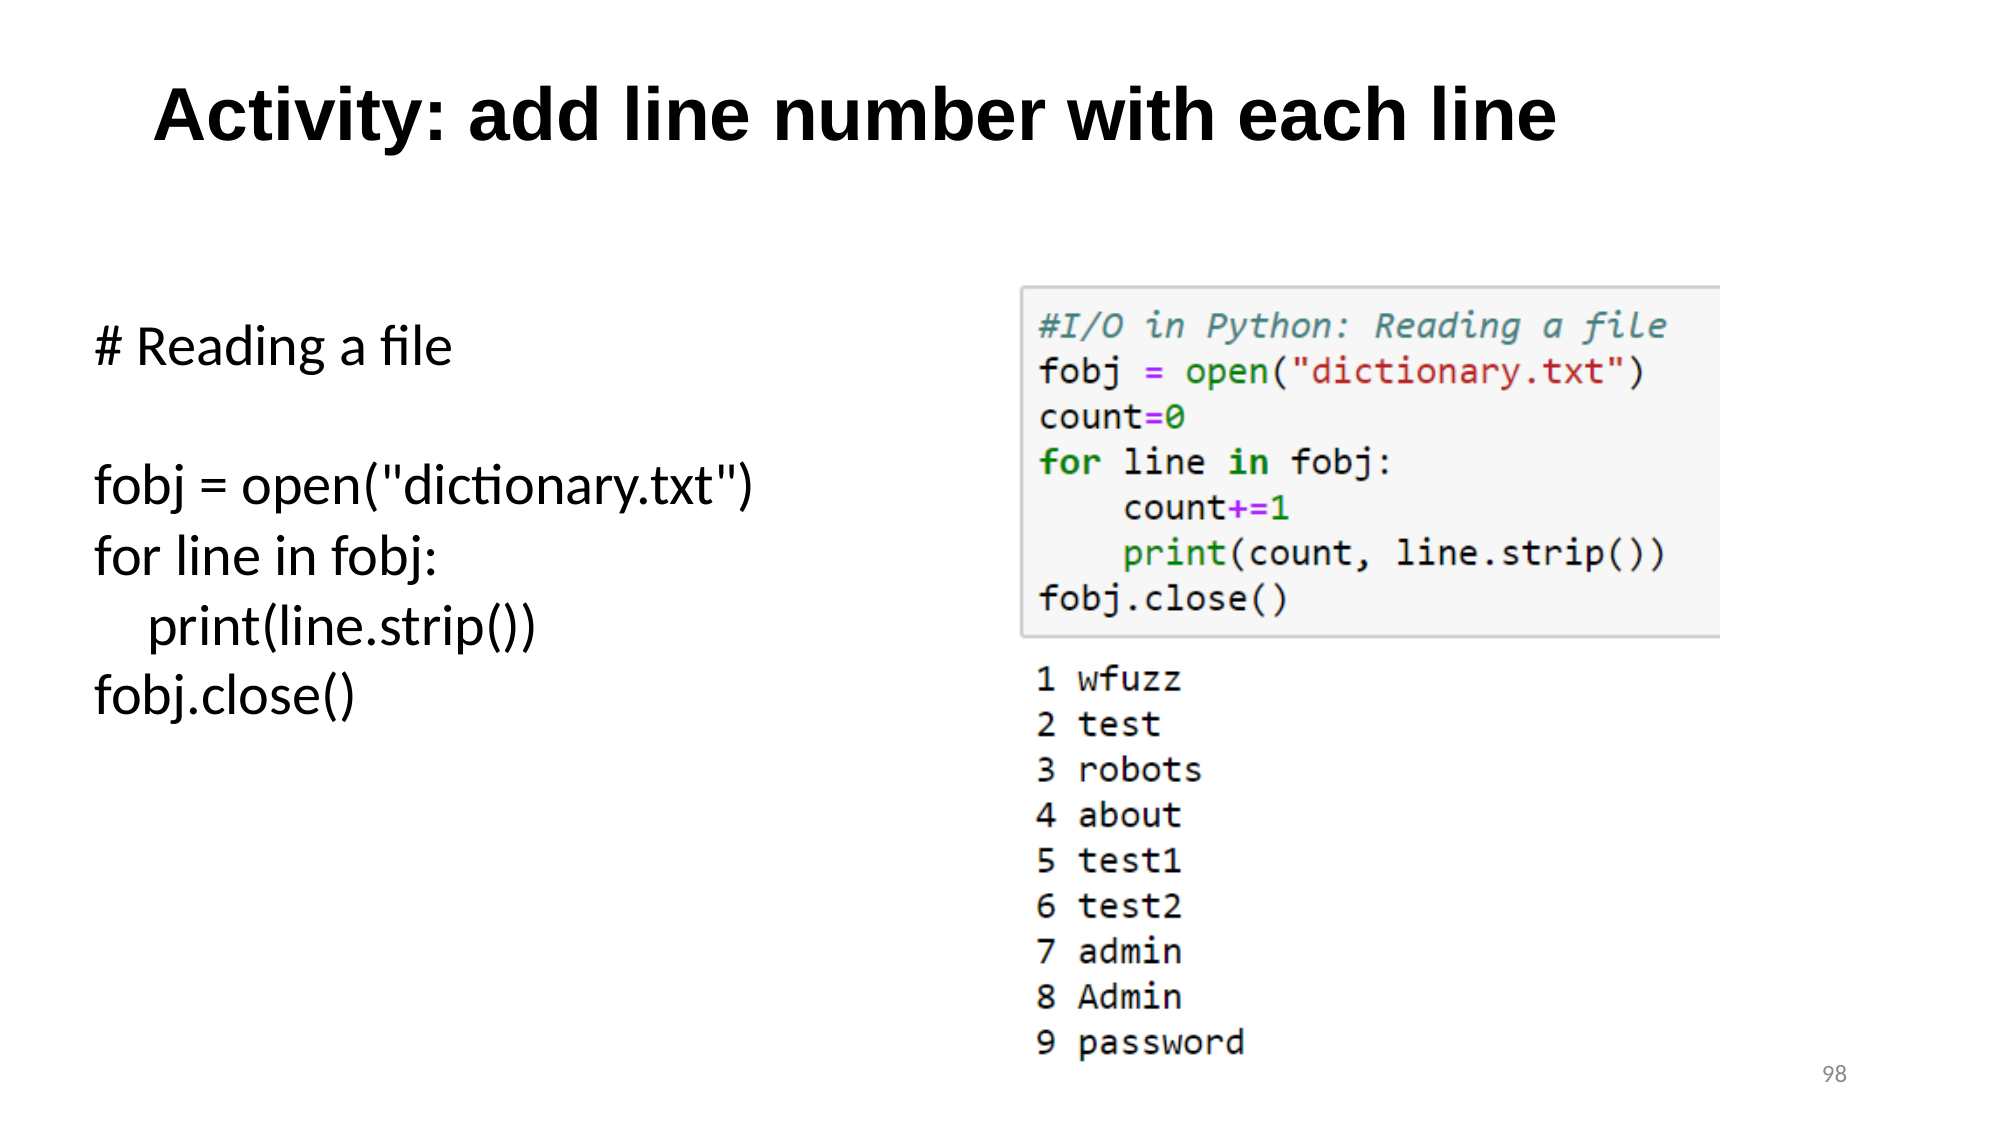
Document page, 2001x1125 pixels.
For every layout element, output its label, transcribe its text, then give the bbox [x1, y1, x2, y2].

text_box # Reading a file fobj = open("dictionary.txt") for line in fobj: print(line.strip()) fobj.close() [79, 299, 932, 734]
title Activity: add line number with each line [137, 59, 1863, 173]
slide_number 98 [1412, 1042, 1863, 1103]
picture [1015, 277, 1720, 1072]
